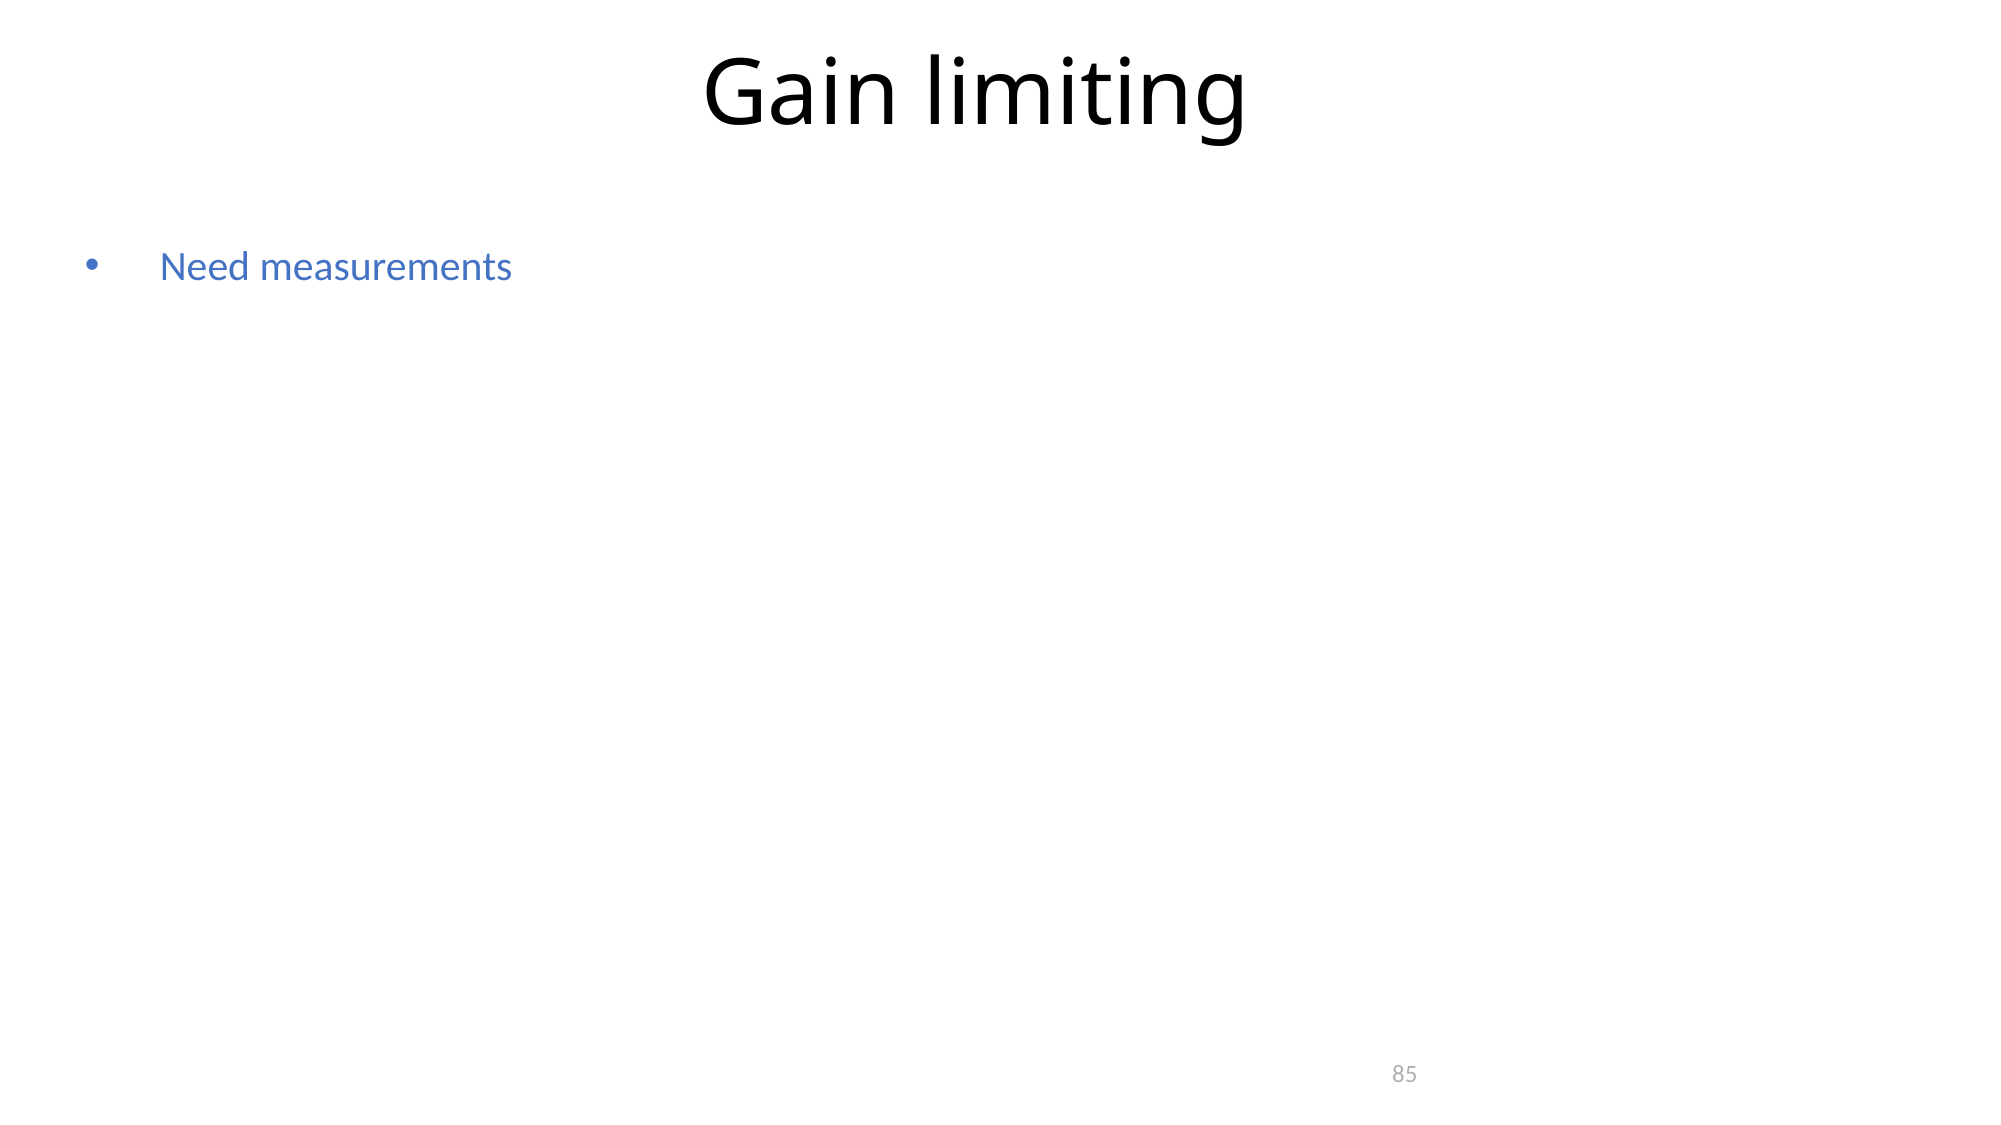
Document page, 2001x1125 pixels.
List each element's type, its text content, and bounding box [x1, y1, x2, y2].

text_box Gain limiting [30, 25, 1922, 151]
text_box Need measurements [77, 231, 1969, 1051]
slide_number 85 [1074, 738, 1425, 1125]
